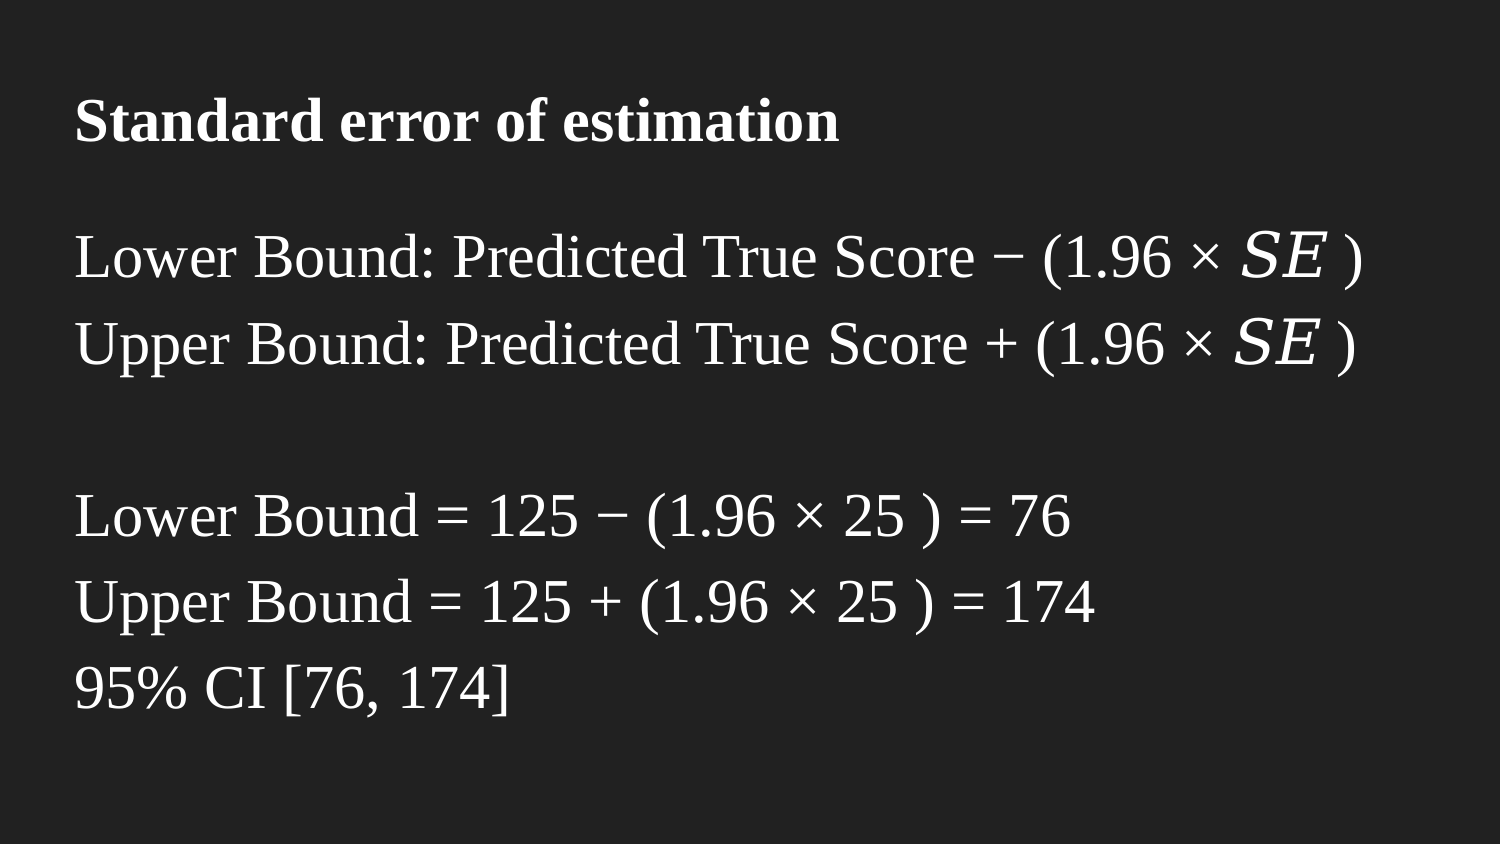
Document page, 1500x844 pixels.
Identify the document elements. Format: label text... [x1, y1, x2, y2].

list Standard error of estimation Lower Bound: Predicted True Score − (1.96 × 𝑆𝐸 ) Upper Bound: Predicted True Score + (1.96 × 𝑆𝐸 ) Lower Bound = 125 − (1.96 × 25 ) = 76 Upper Bound = 125 + (1.96 × 25 ) = 174 95% CI [76, 174] [59, 53, 1411, 797]
